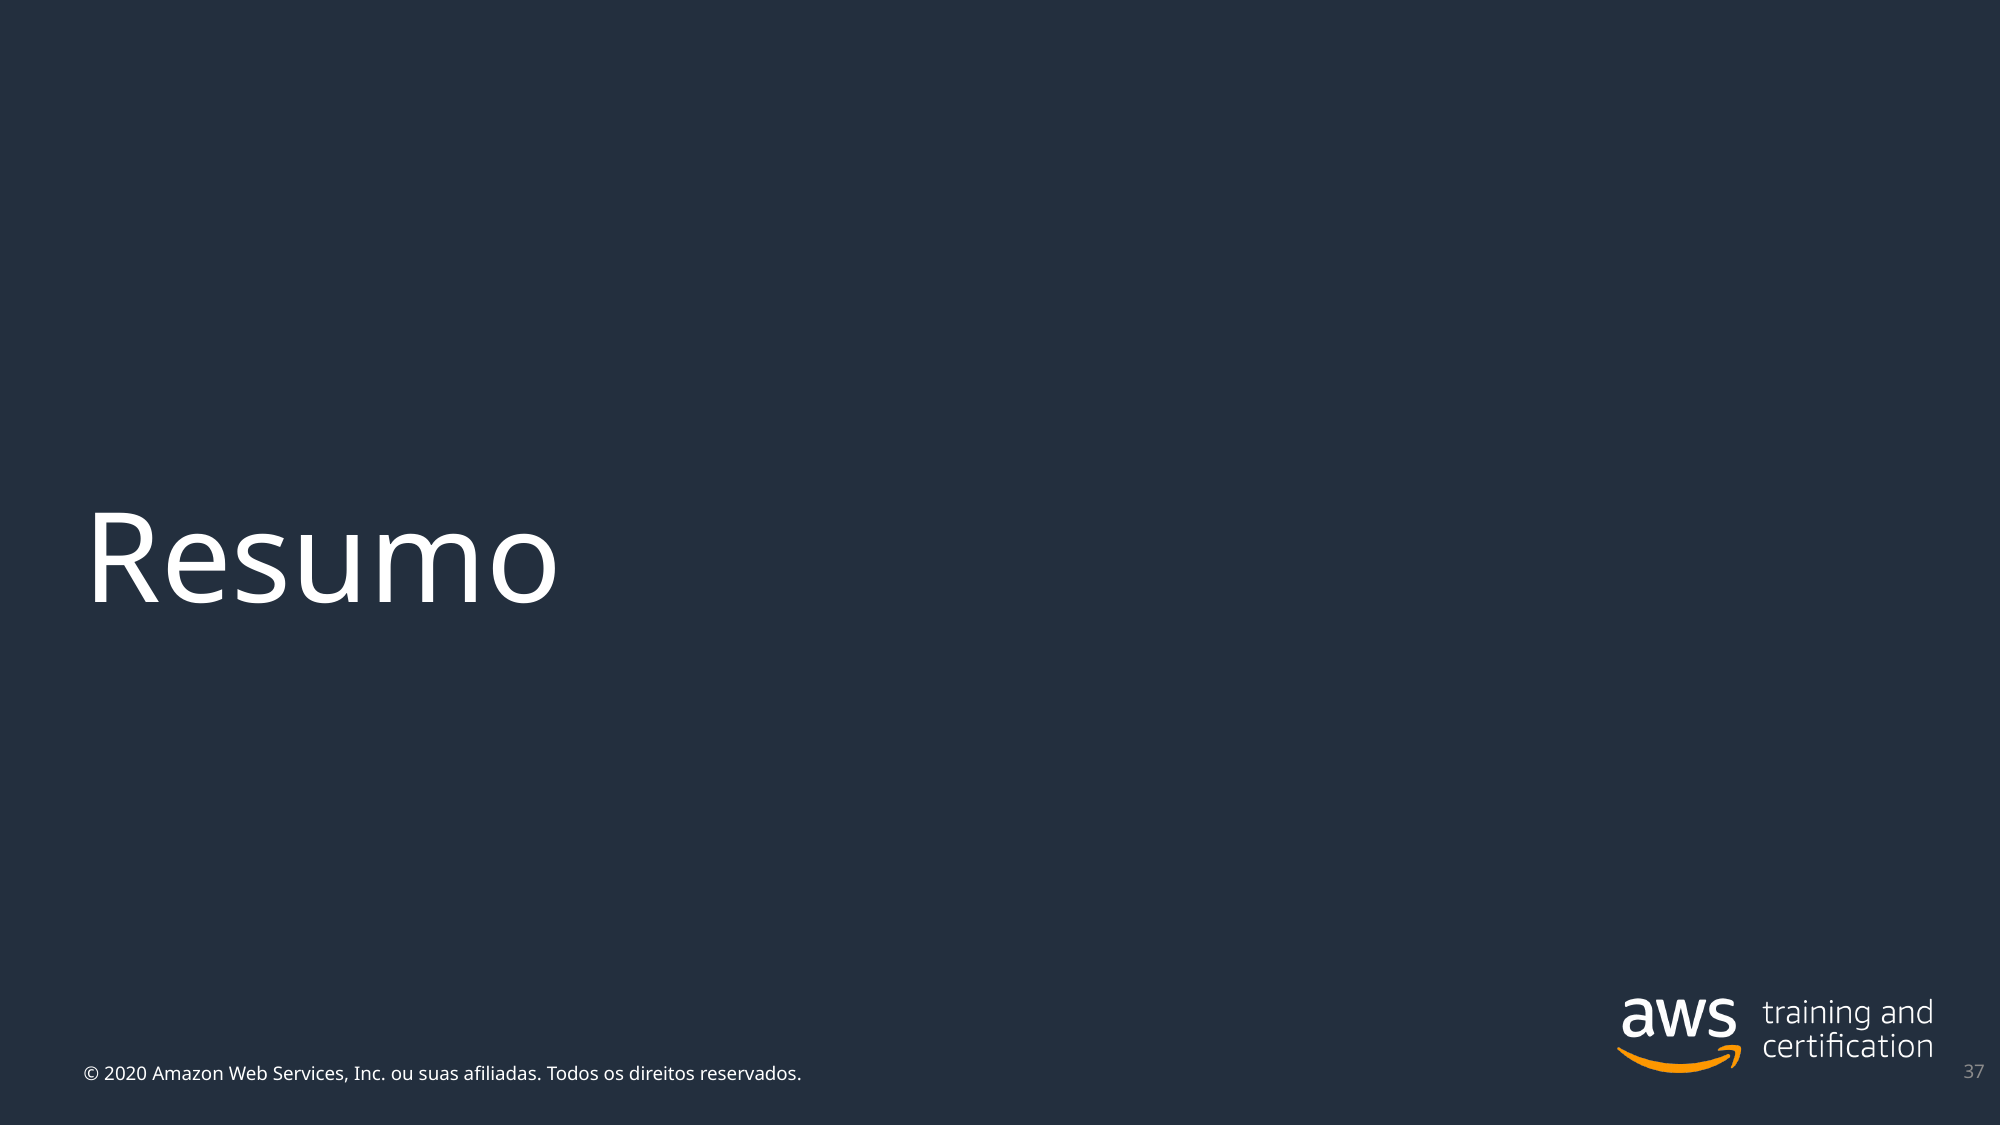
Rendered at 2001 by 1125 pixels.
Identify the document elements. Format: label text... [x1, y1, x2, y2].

footer © 2020 Amazon Web Services, Inc. ou suas afiliadas. Todos os direitos reservados. [68, 1042, 954, 1103]
picture [1617, 998, 1932, 1042]
title Resumo [68, 523, 1932, 602]
slide_number 37 [1550, 1042, 2000, 1103]
